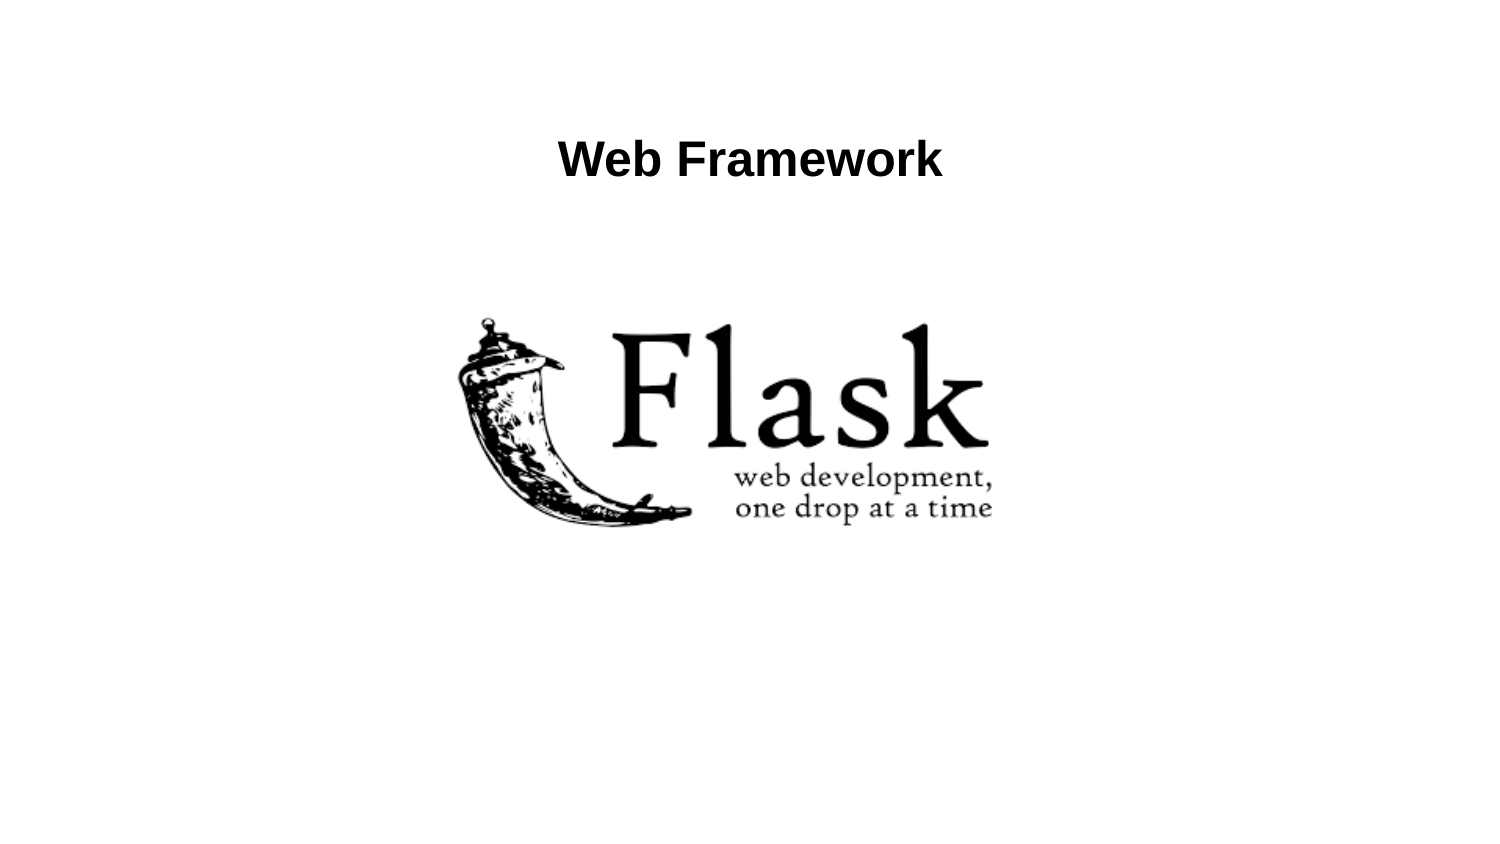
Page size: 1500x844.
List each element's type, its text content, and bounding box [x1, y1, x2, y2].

text_box Web Framework [239, 111, 1262, 279]
picture [444, 312, 1006, 532]
